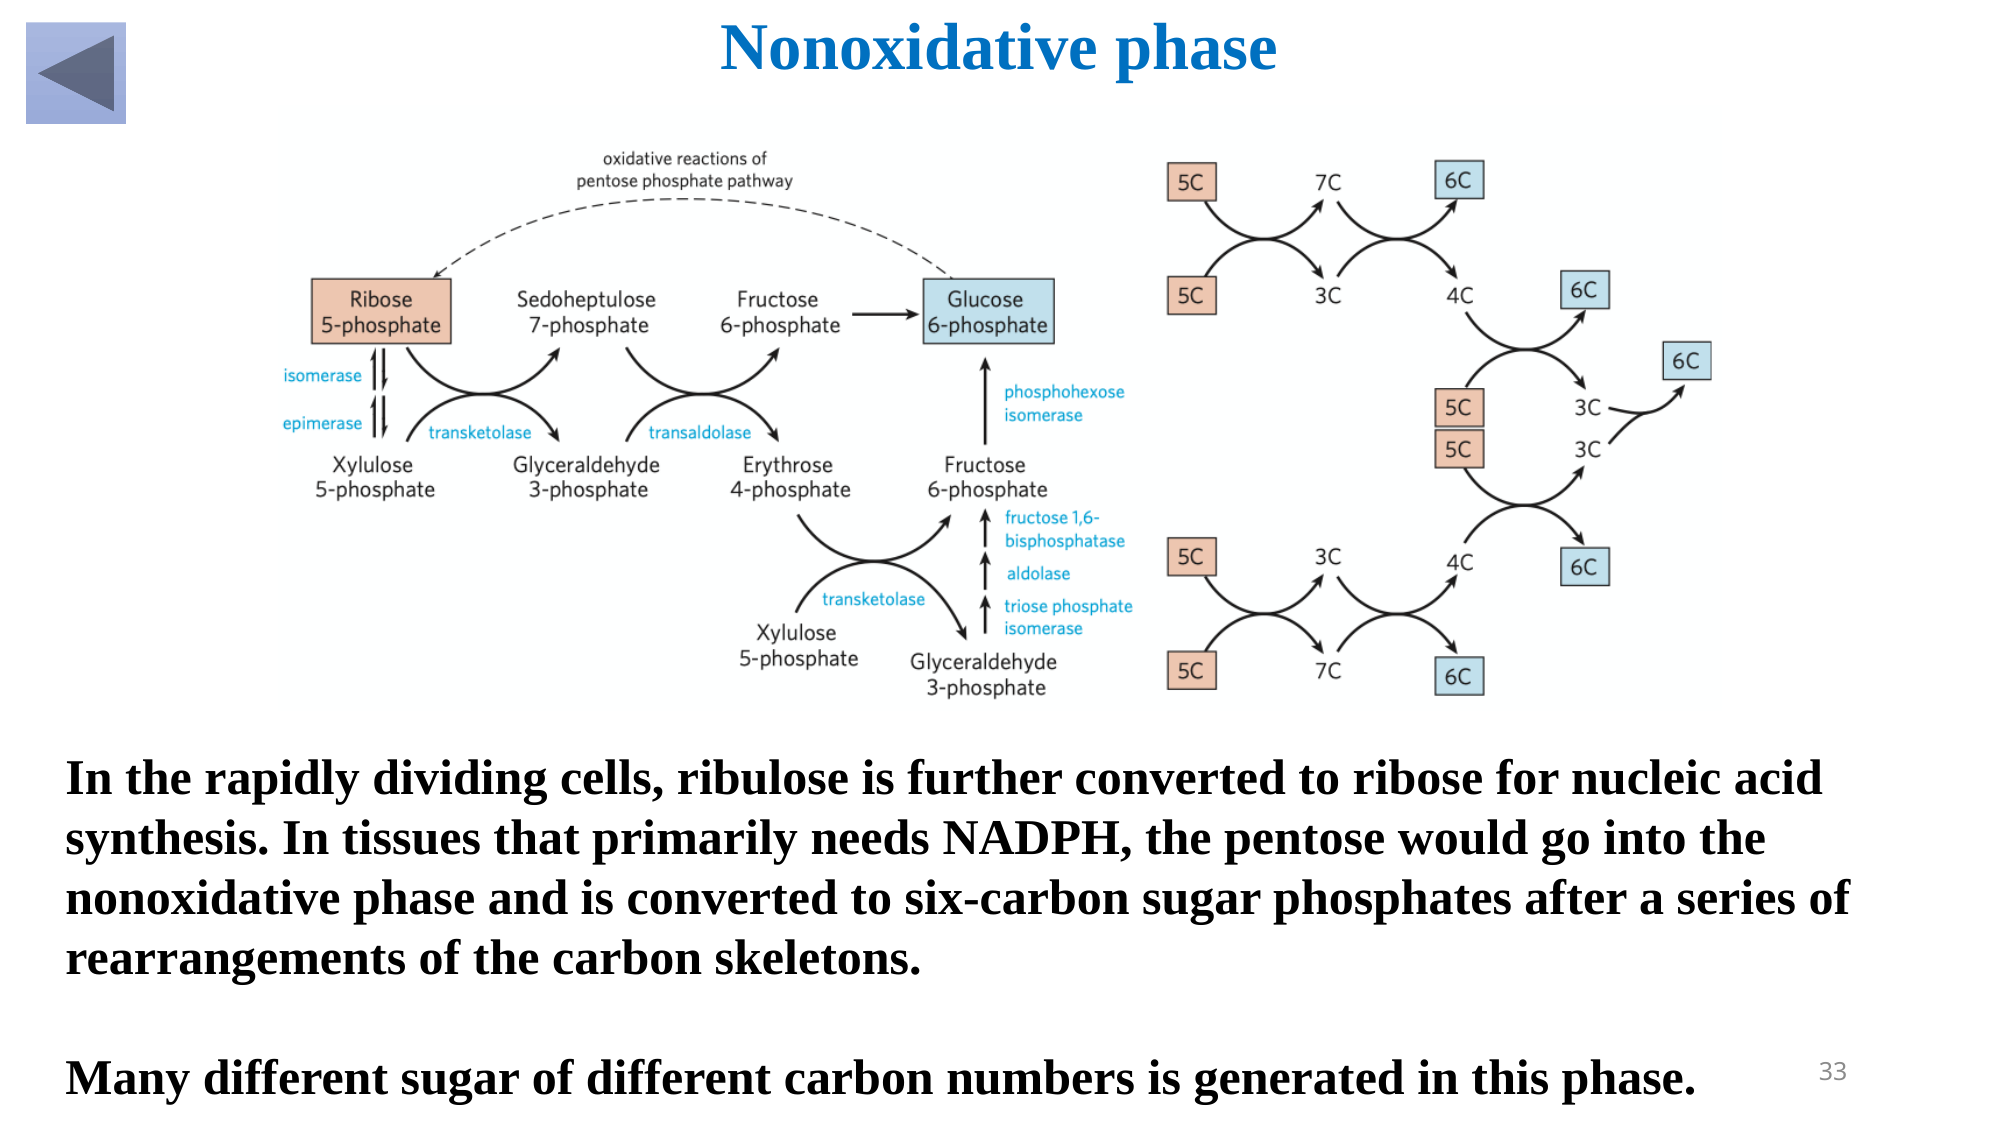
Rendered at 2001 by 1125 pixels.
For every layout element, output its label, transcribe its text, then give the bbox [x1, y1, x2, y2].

text_box Nonoxidative phase [705, 0, 1294, 91]
picture [278, 105, 1722, 711]
text_box [25, 22, 127, 125]
text_box In the rapidly dividing cells, ribulose is further converted to ribose for nucleic acid synthesis. In tissues that primarily needs NADPH, the pentose would go into the nonoxidative phase and is converted to six-carbon sugar phosphates after a series of rearrangements of the carbon skeletons. Many different sugar of different carbon numbers is generated in this phase. [50, 737, 1949, 1113]
